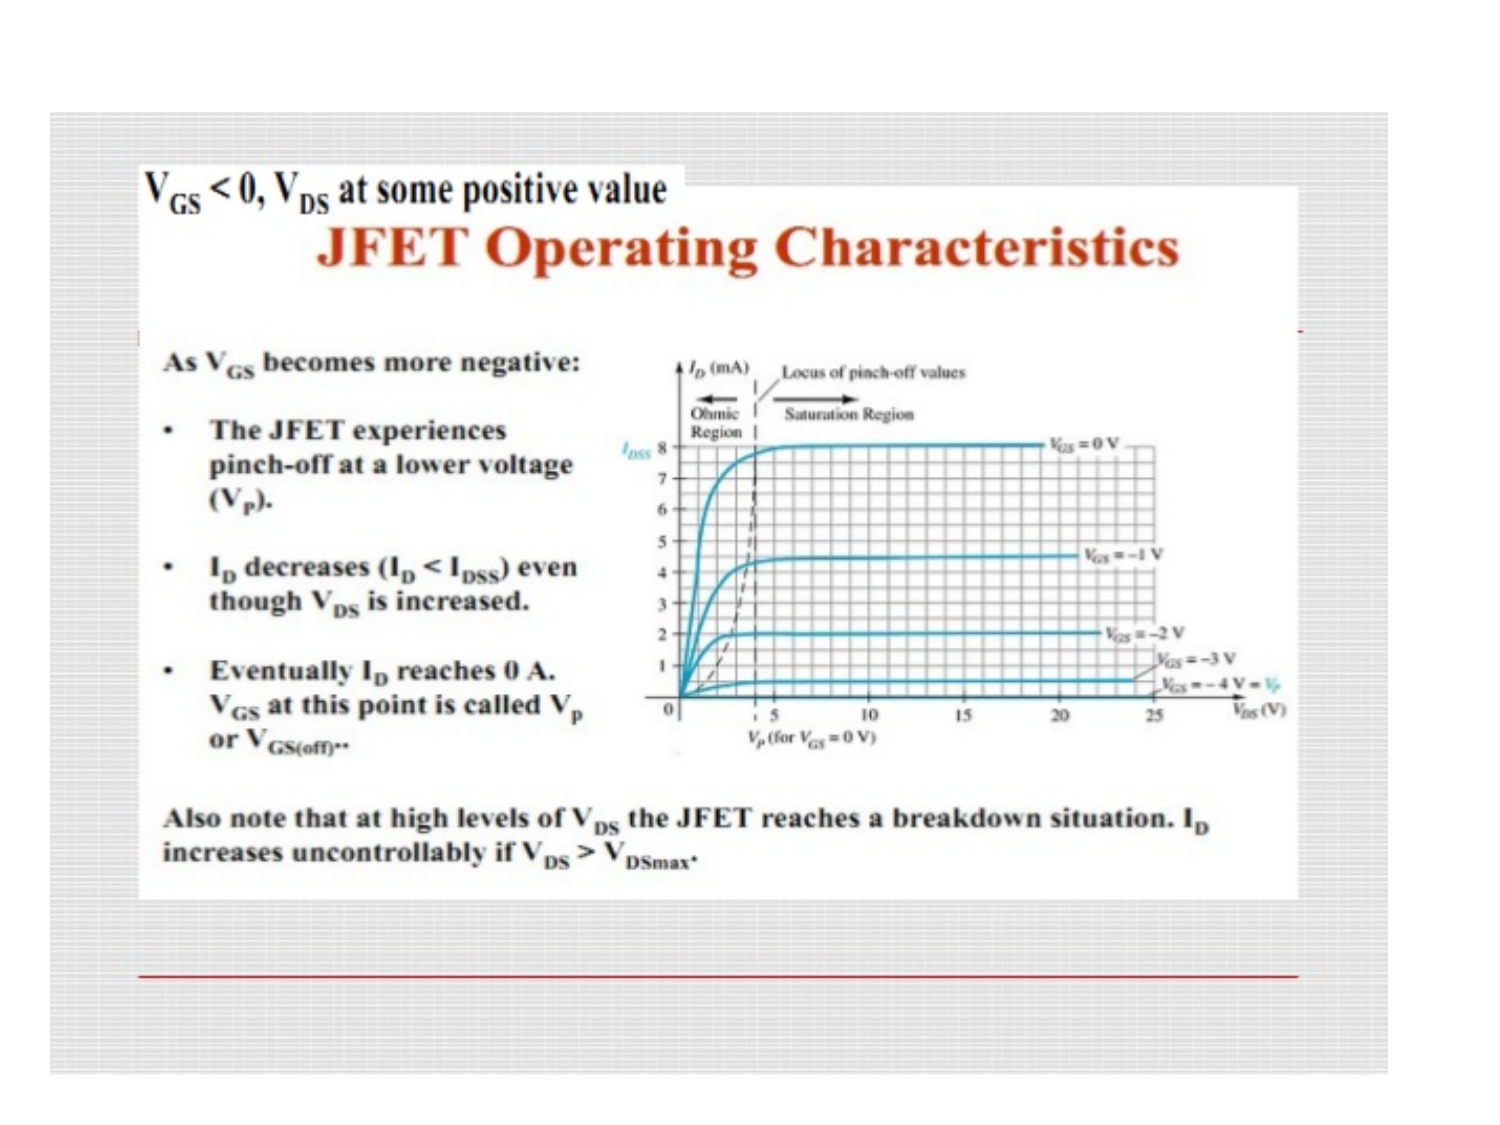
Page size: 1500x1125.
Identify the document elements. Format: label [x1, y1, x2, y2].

list [49, 112, 1388, 1076]
